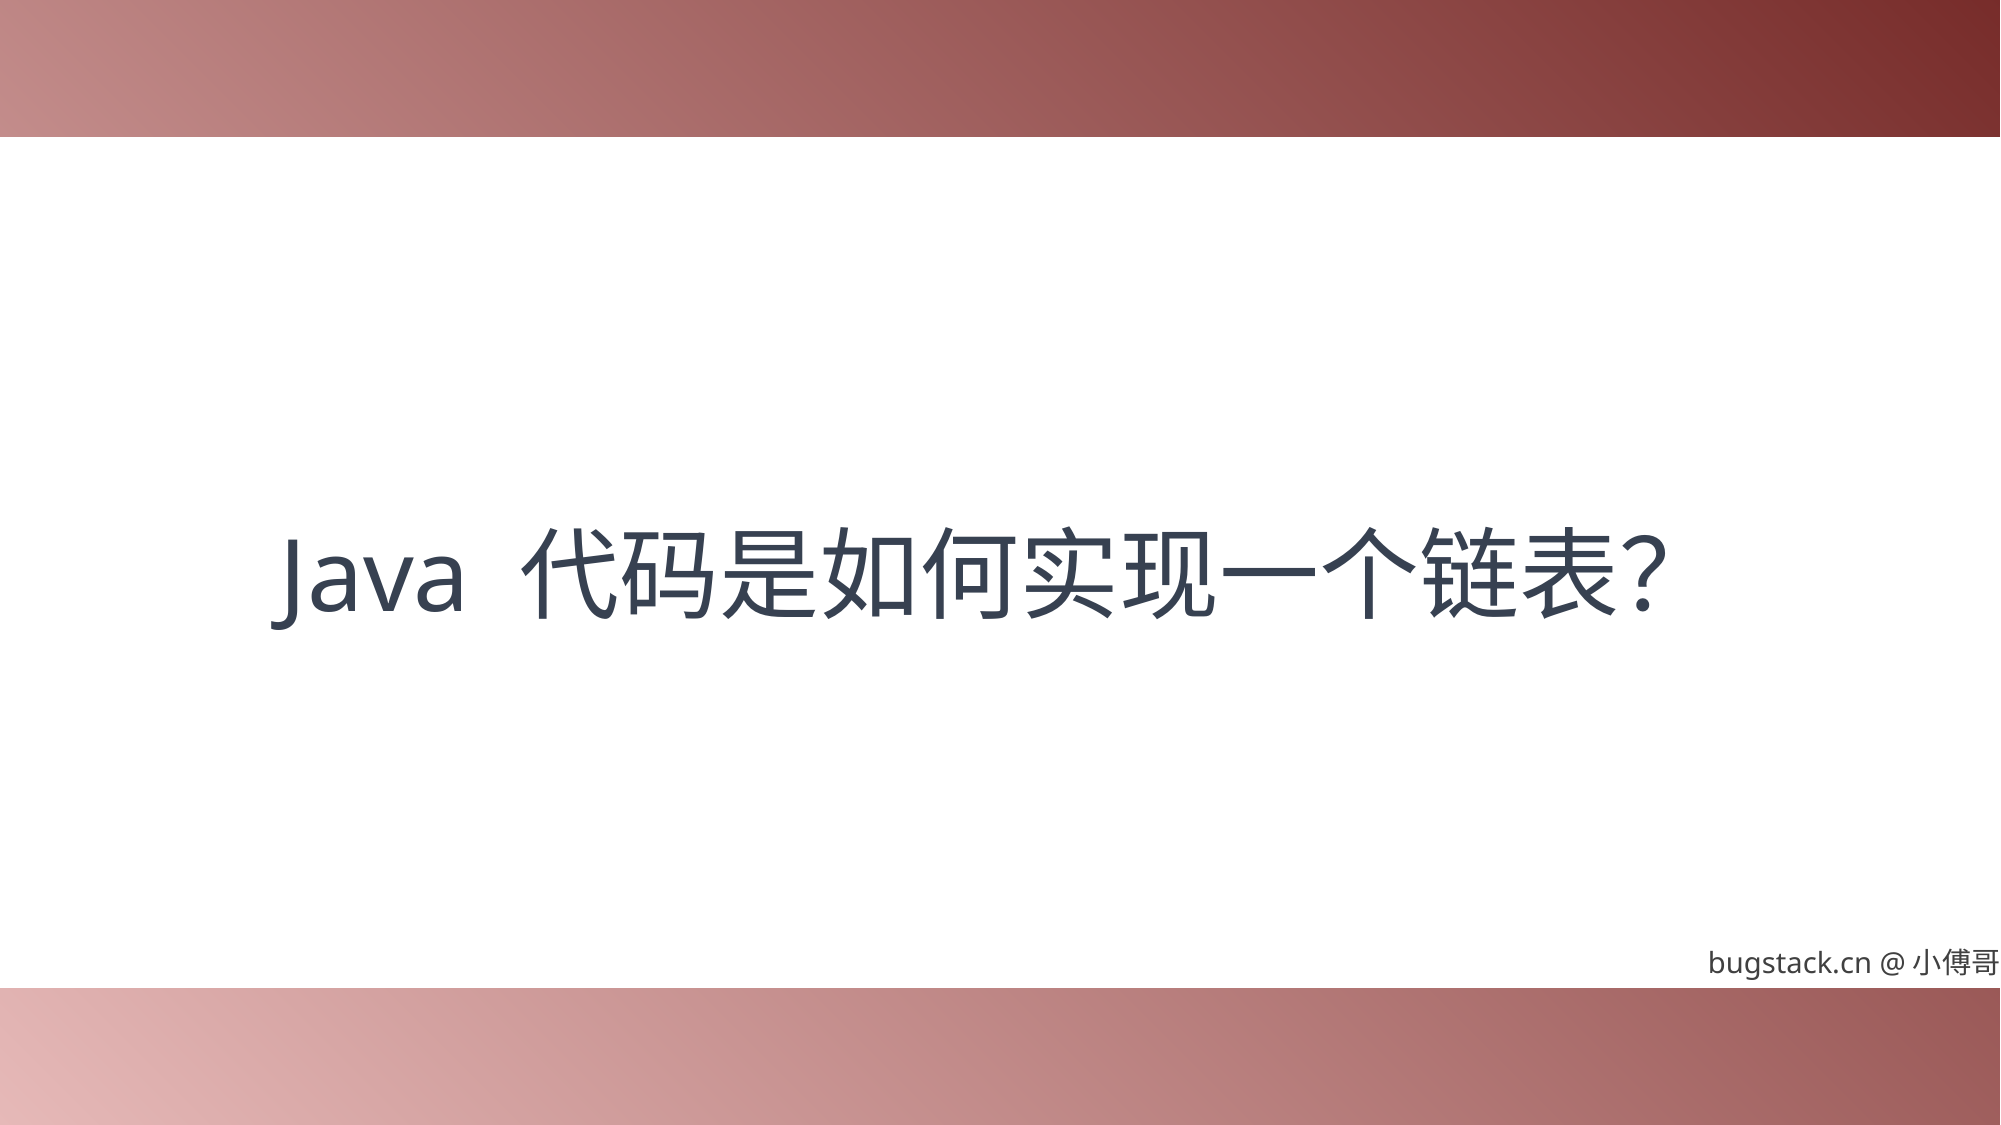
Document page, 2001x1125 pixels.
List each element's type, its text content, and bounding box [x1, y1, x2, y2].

text_box Java 代码是如何实现一个链表？ [0, 504, 2000, 640]
